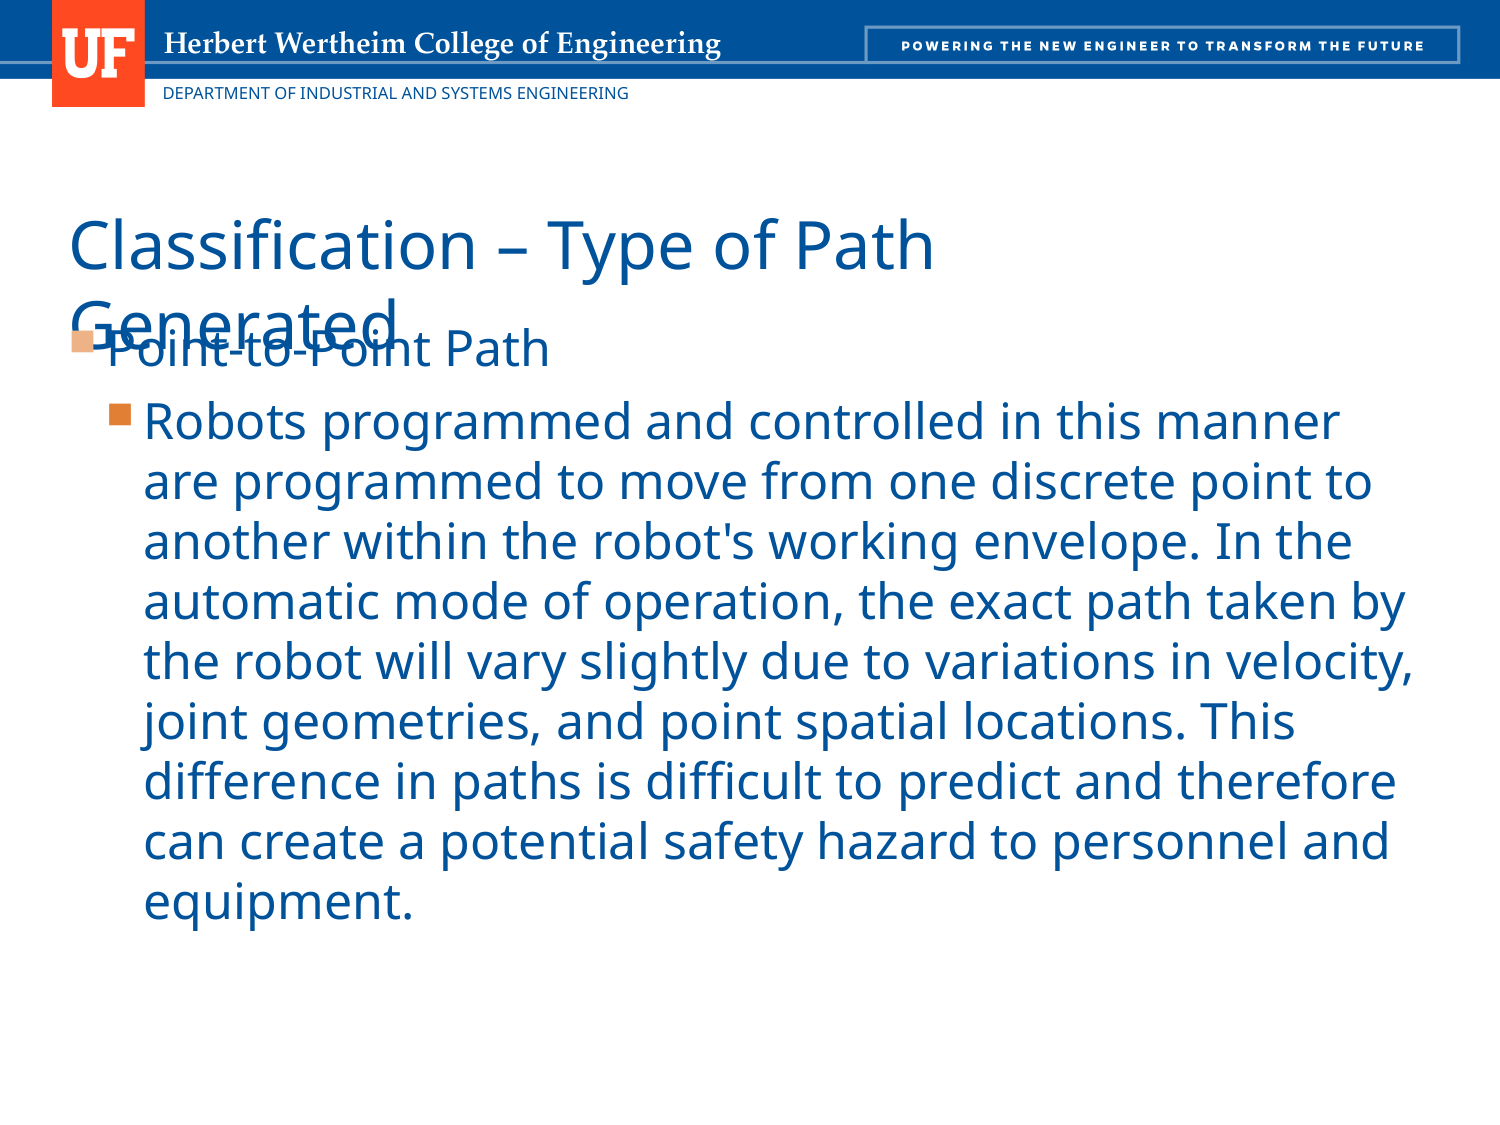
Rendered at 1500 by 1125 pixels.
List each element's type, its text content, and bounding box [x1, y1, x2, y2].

title Classification – Type of Path Generated [53, 195, 1294, 309]
list Point-to-Point Path Robots programmed and controlled in this manner are programmed to move from one discrete point to another within the robot's working envelope. In the automatic mode of operation, the exact path taken by the robot will vary slightly due to variations in velocity, joint geometries, and point spatial locations. This difference in paths is difficult to predict and therefore can create a potential safety hazard to personnel and equipment. [53, 309, 1443, 1082]
picture [0, 0, 1500, 107]
